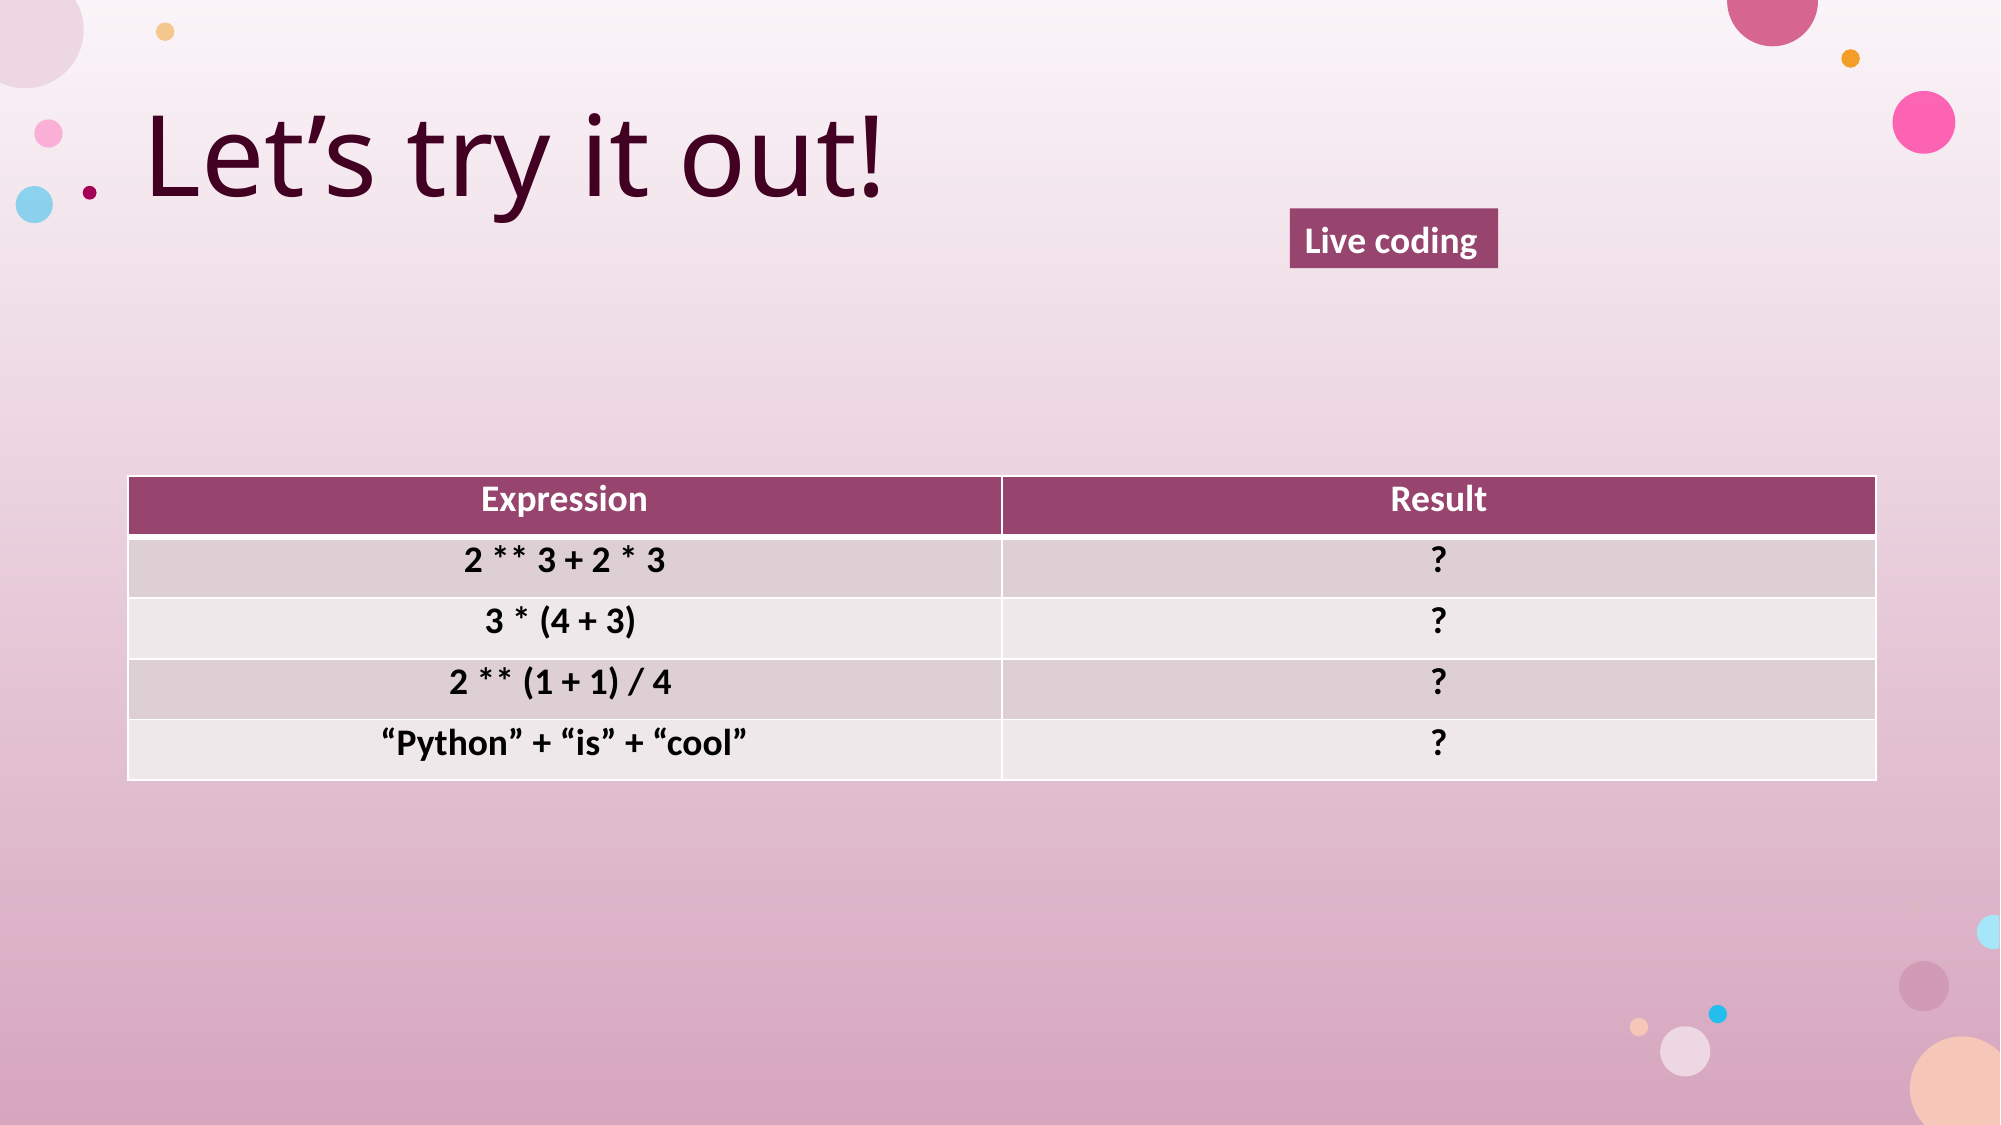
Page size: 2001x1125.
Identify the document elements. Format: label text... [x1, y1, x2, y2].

table_header Result [1003, 477, 1875, 534]
table_cell 2 ** 3 + 2 * 3 [129, 540, 1001, 597]
table_cell 2 ** (1 + 1) / 4 [129, 660, 1001, 719]
table_cell ? [1003, 540, 1875, 597]
text_box Live coding [1289, 208, 1499, 269]
table_header Expression [129, 477, 1001, 534]
table_cell ? [1003, 660, 1875, 719]
title Let’s try it out! [127, 51, 1877, 269]
table_cell ? [1003, 599, 1875, 658]
table_cell ? [1003, 720, 1875, 779]
table_cell “Python” + “is” + “cool” [129, 720, 1001, 779]
table_cell 3 * (4 + 3) [129, 599, 1001, 658]
